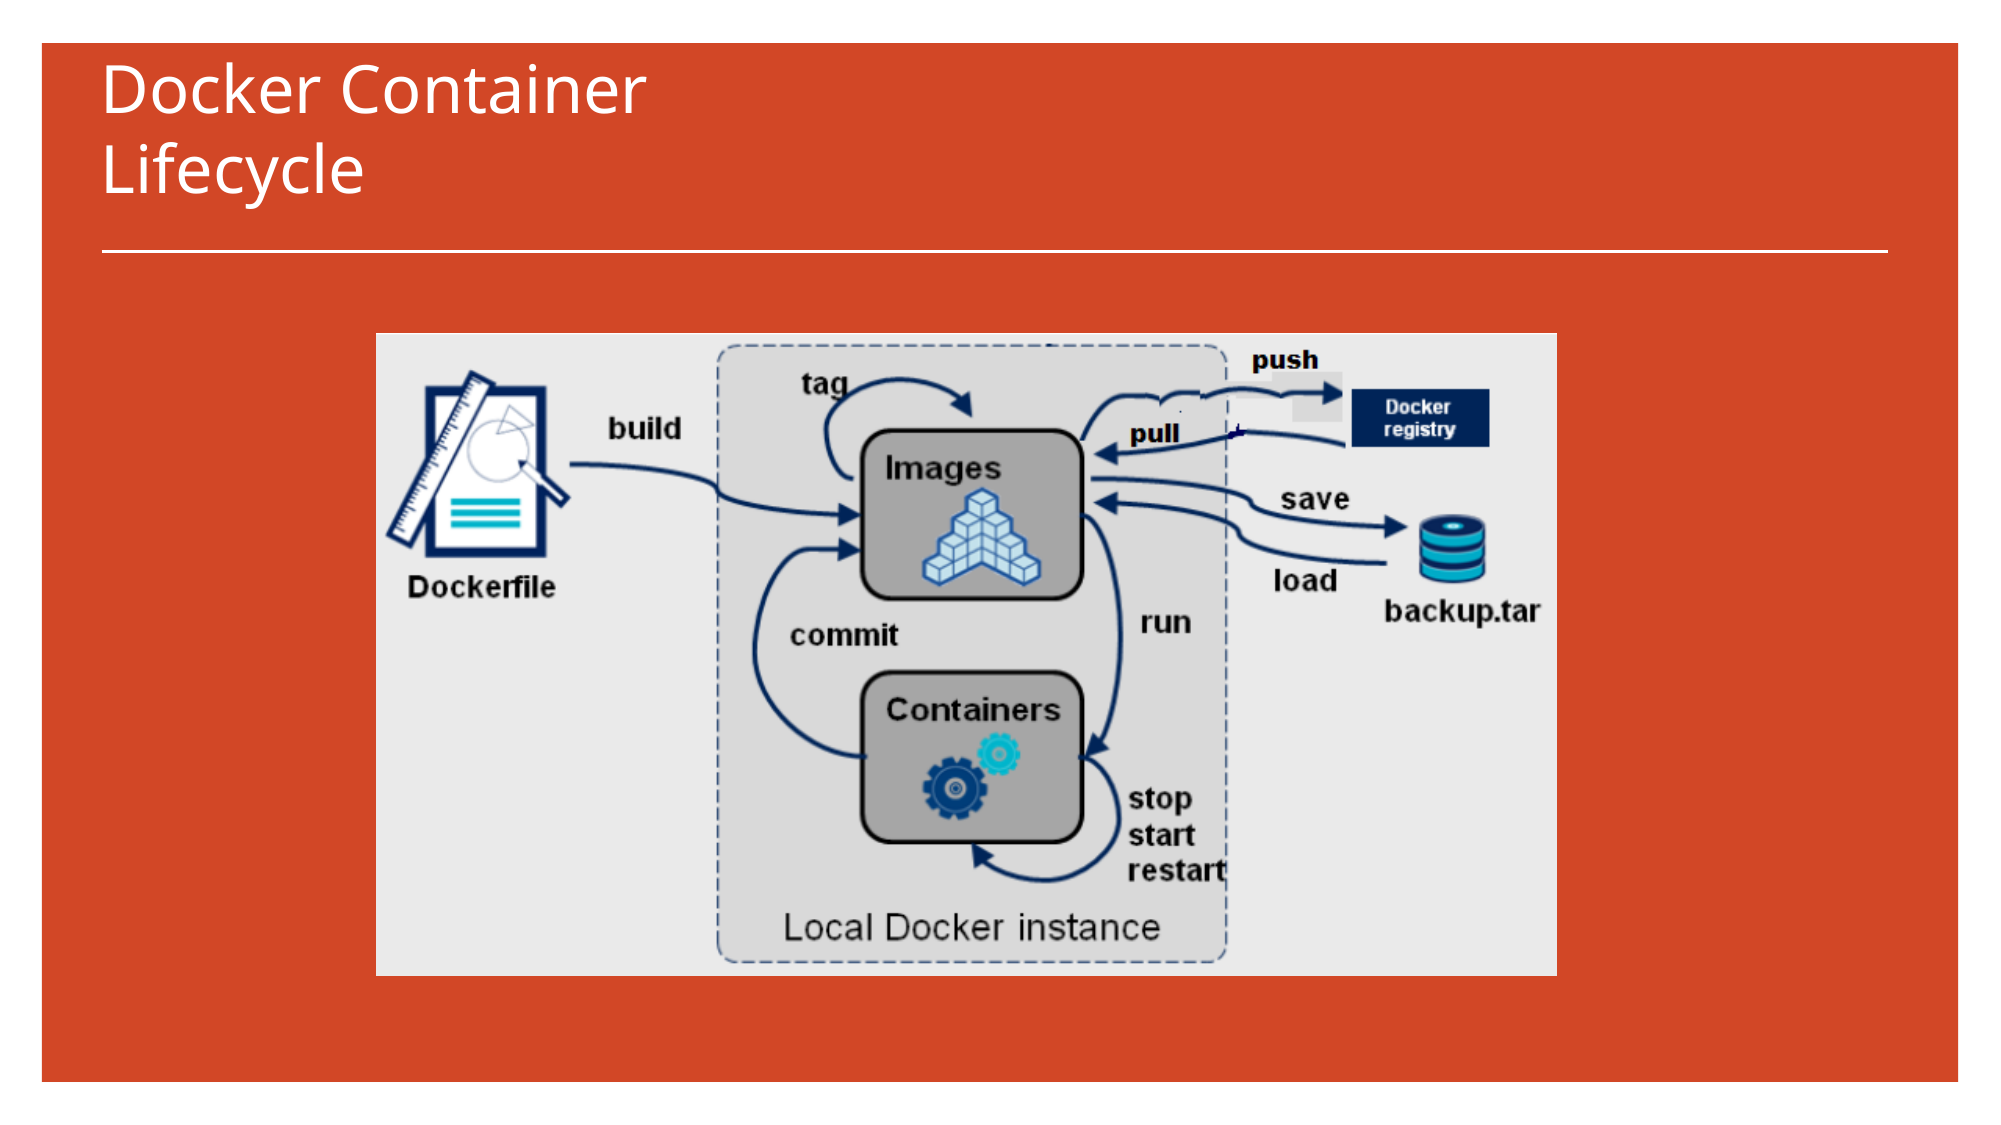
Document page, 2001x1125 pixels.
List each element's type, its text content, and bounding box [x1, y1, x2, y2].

picture [376, 333, 1557, 976]
title Docker Container Lifecycle [85, 109, 932, 214]
